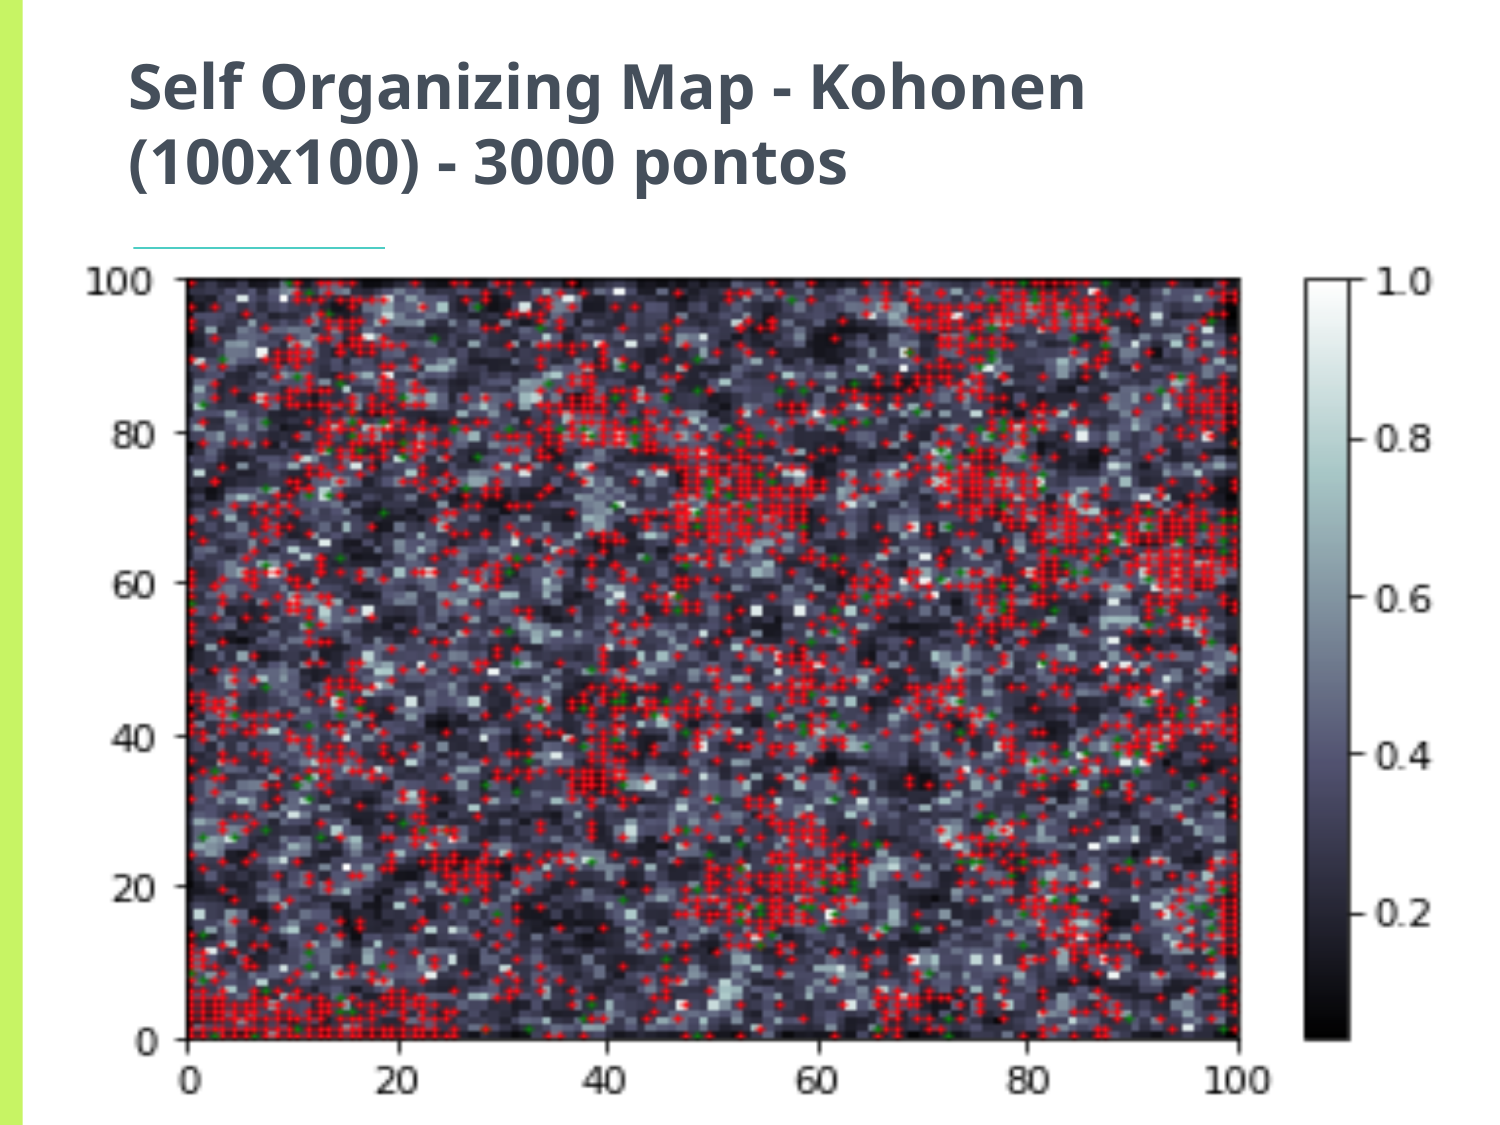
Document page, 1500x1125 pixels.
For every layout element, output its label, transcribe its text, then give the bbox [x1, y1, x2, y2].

picture [72, 249, 1467, 1125]
title Self Organizing Map - Kohonen (100x100) - 3000 pontos [113, 0, 1387, 212]
